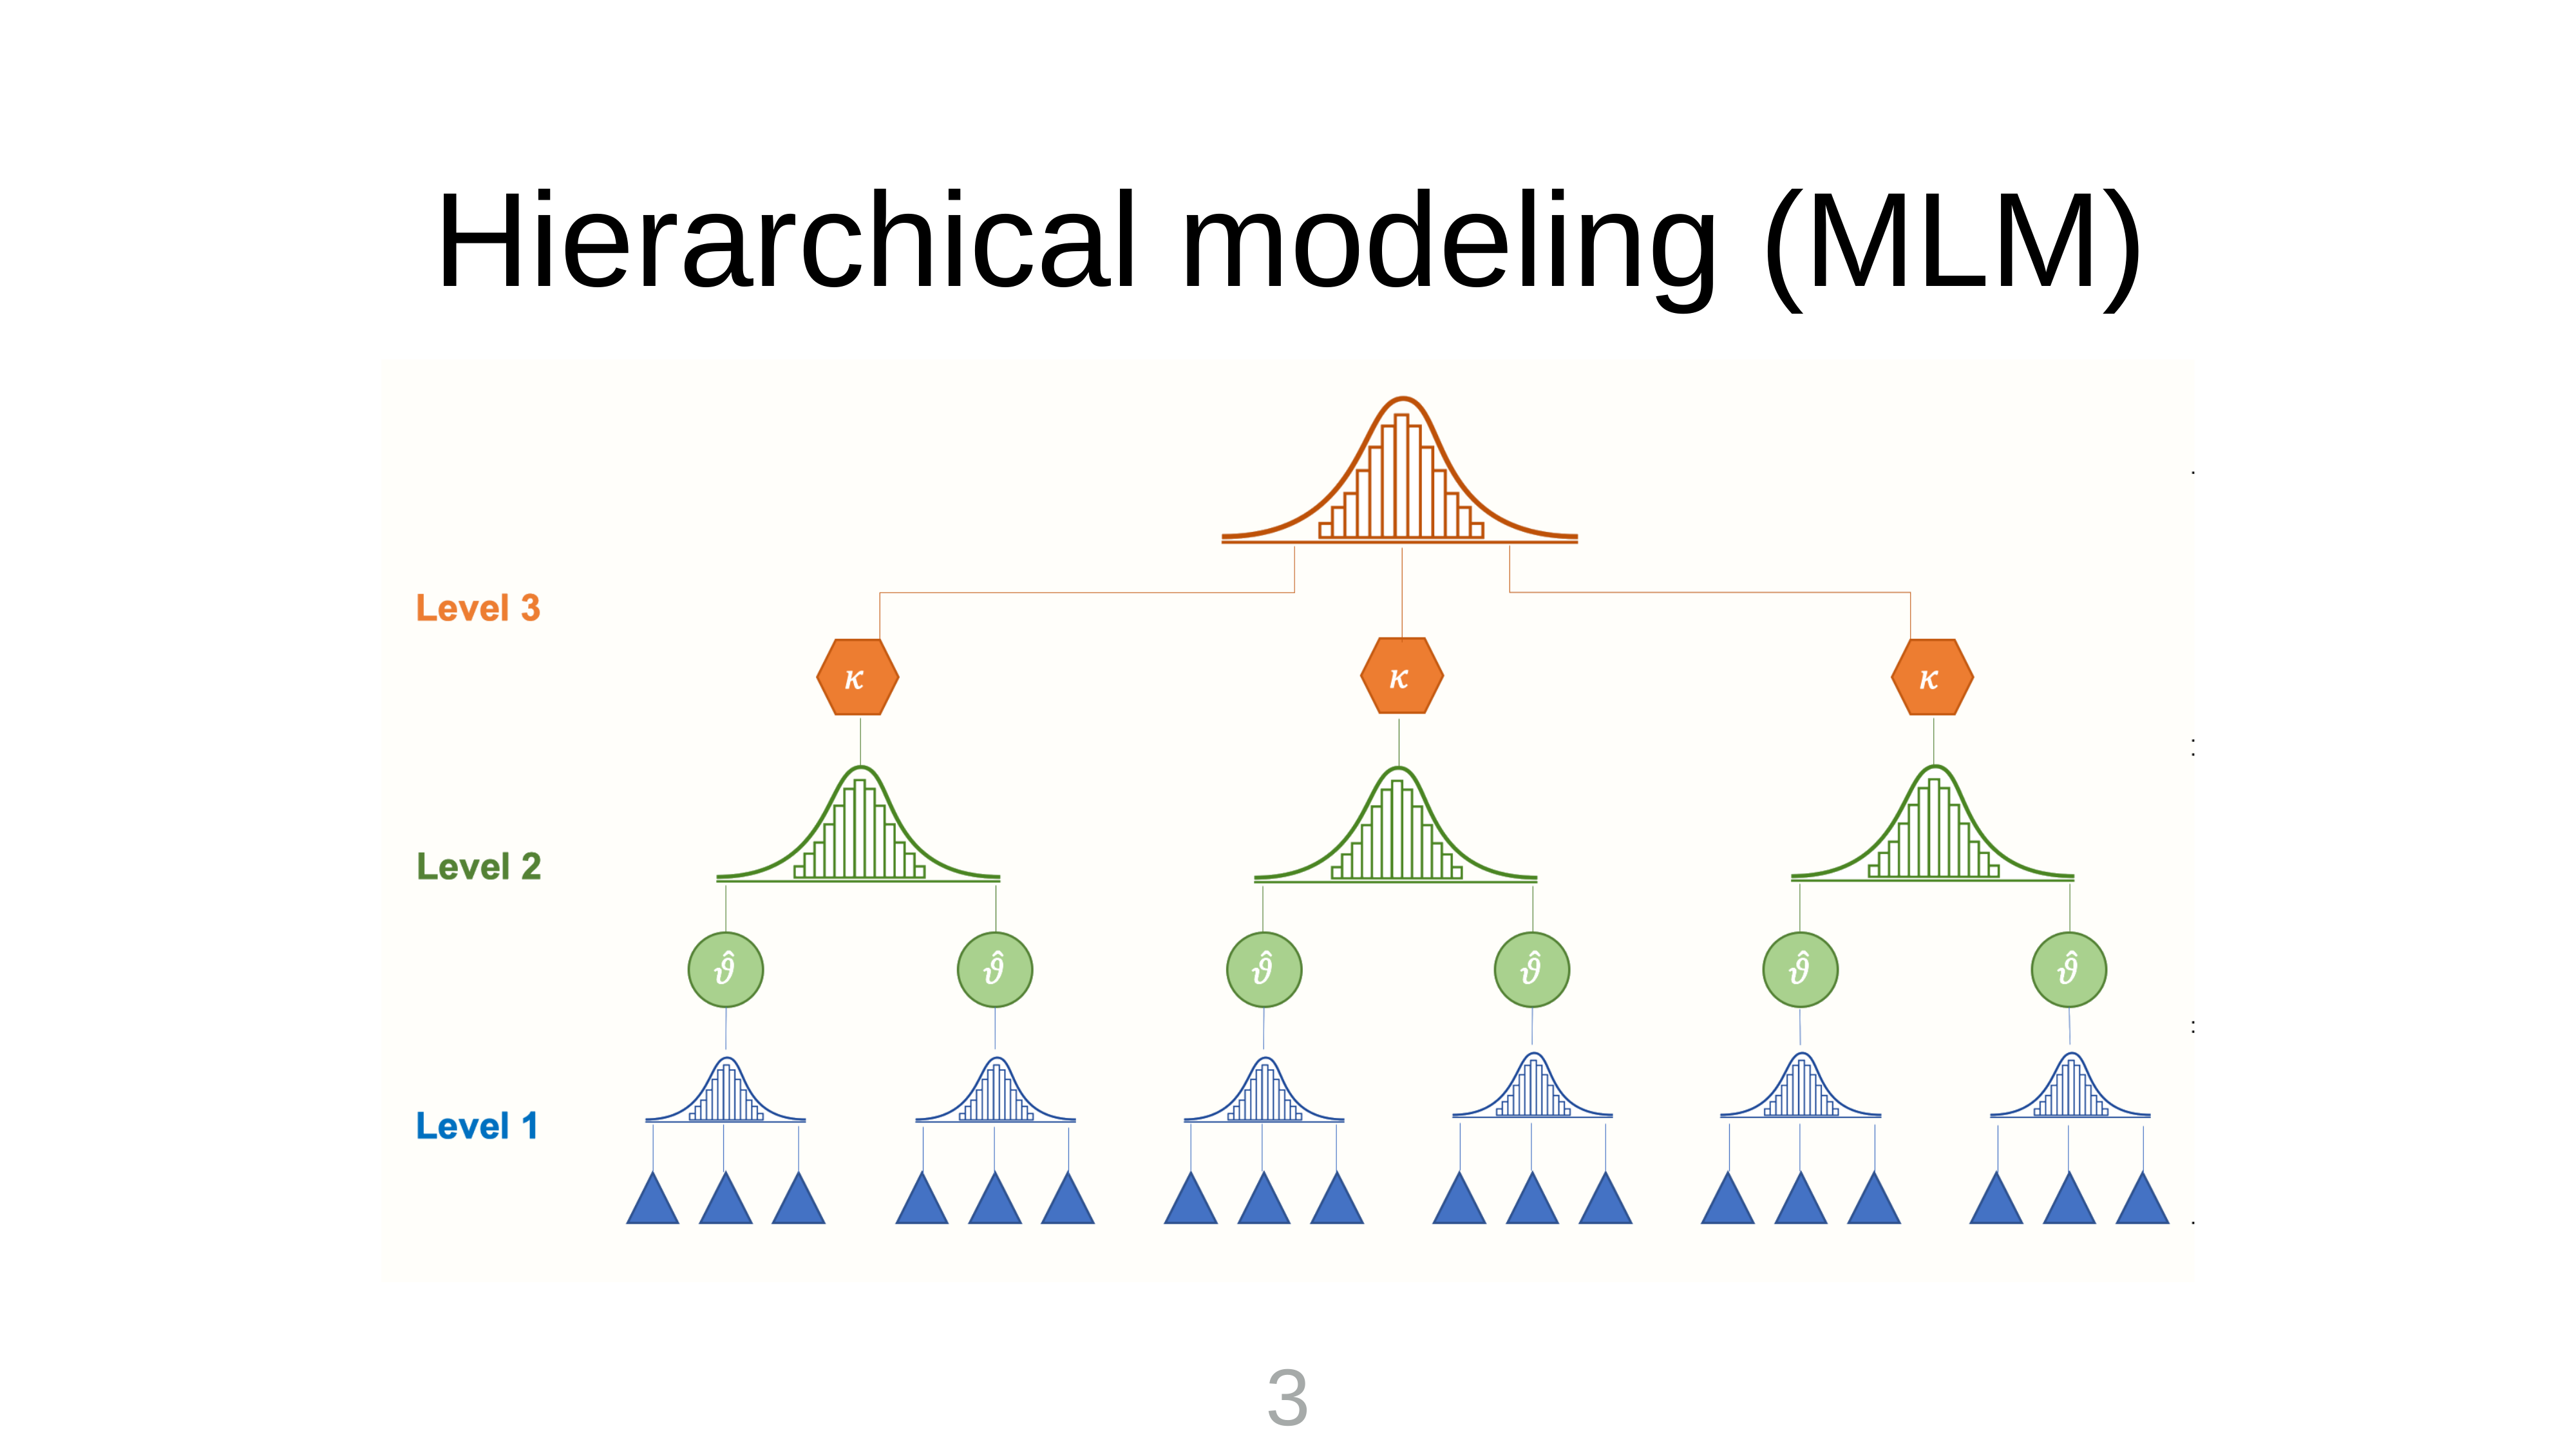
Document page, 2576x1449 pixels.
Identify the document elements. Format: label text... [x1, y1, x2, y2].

picture [381, 359, 2195, 1282]
text_box Hierarchical modeling (MLM) [425, 106, 2155, 359]
text_box 3 [1097, 1338, 1479, 1449]
